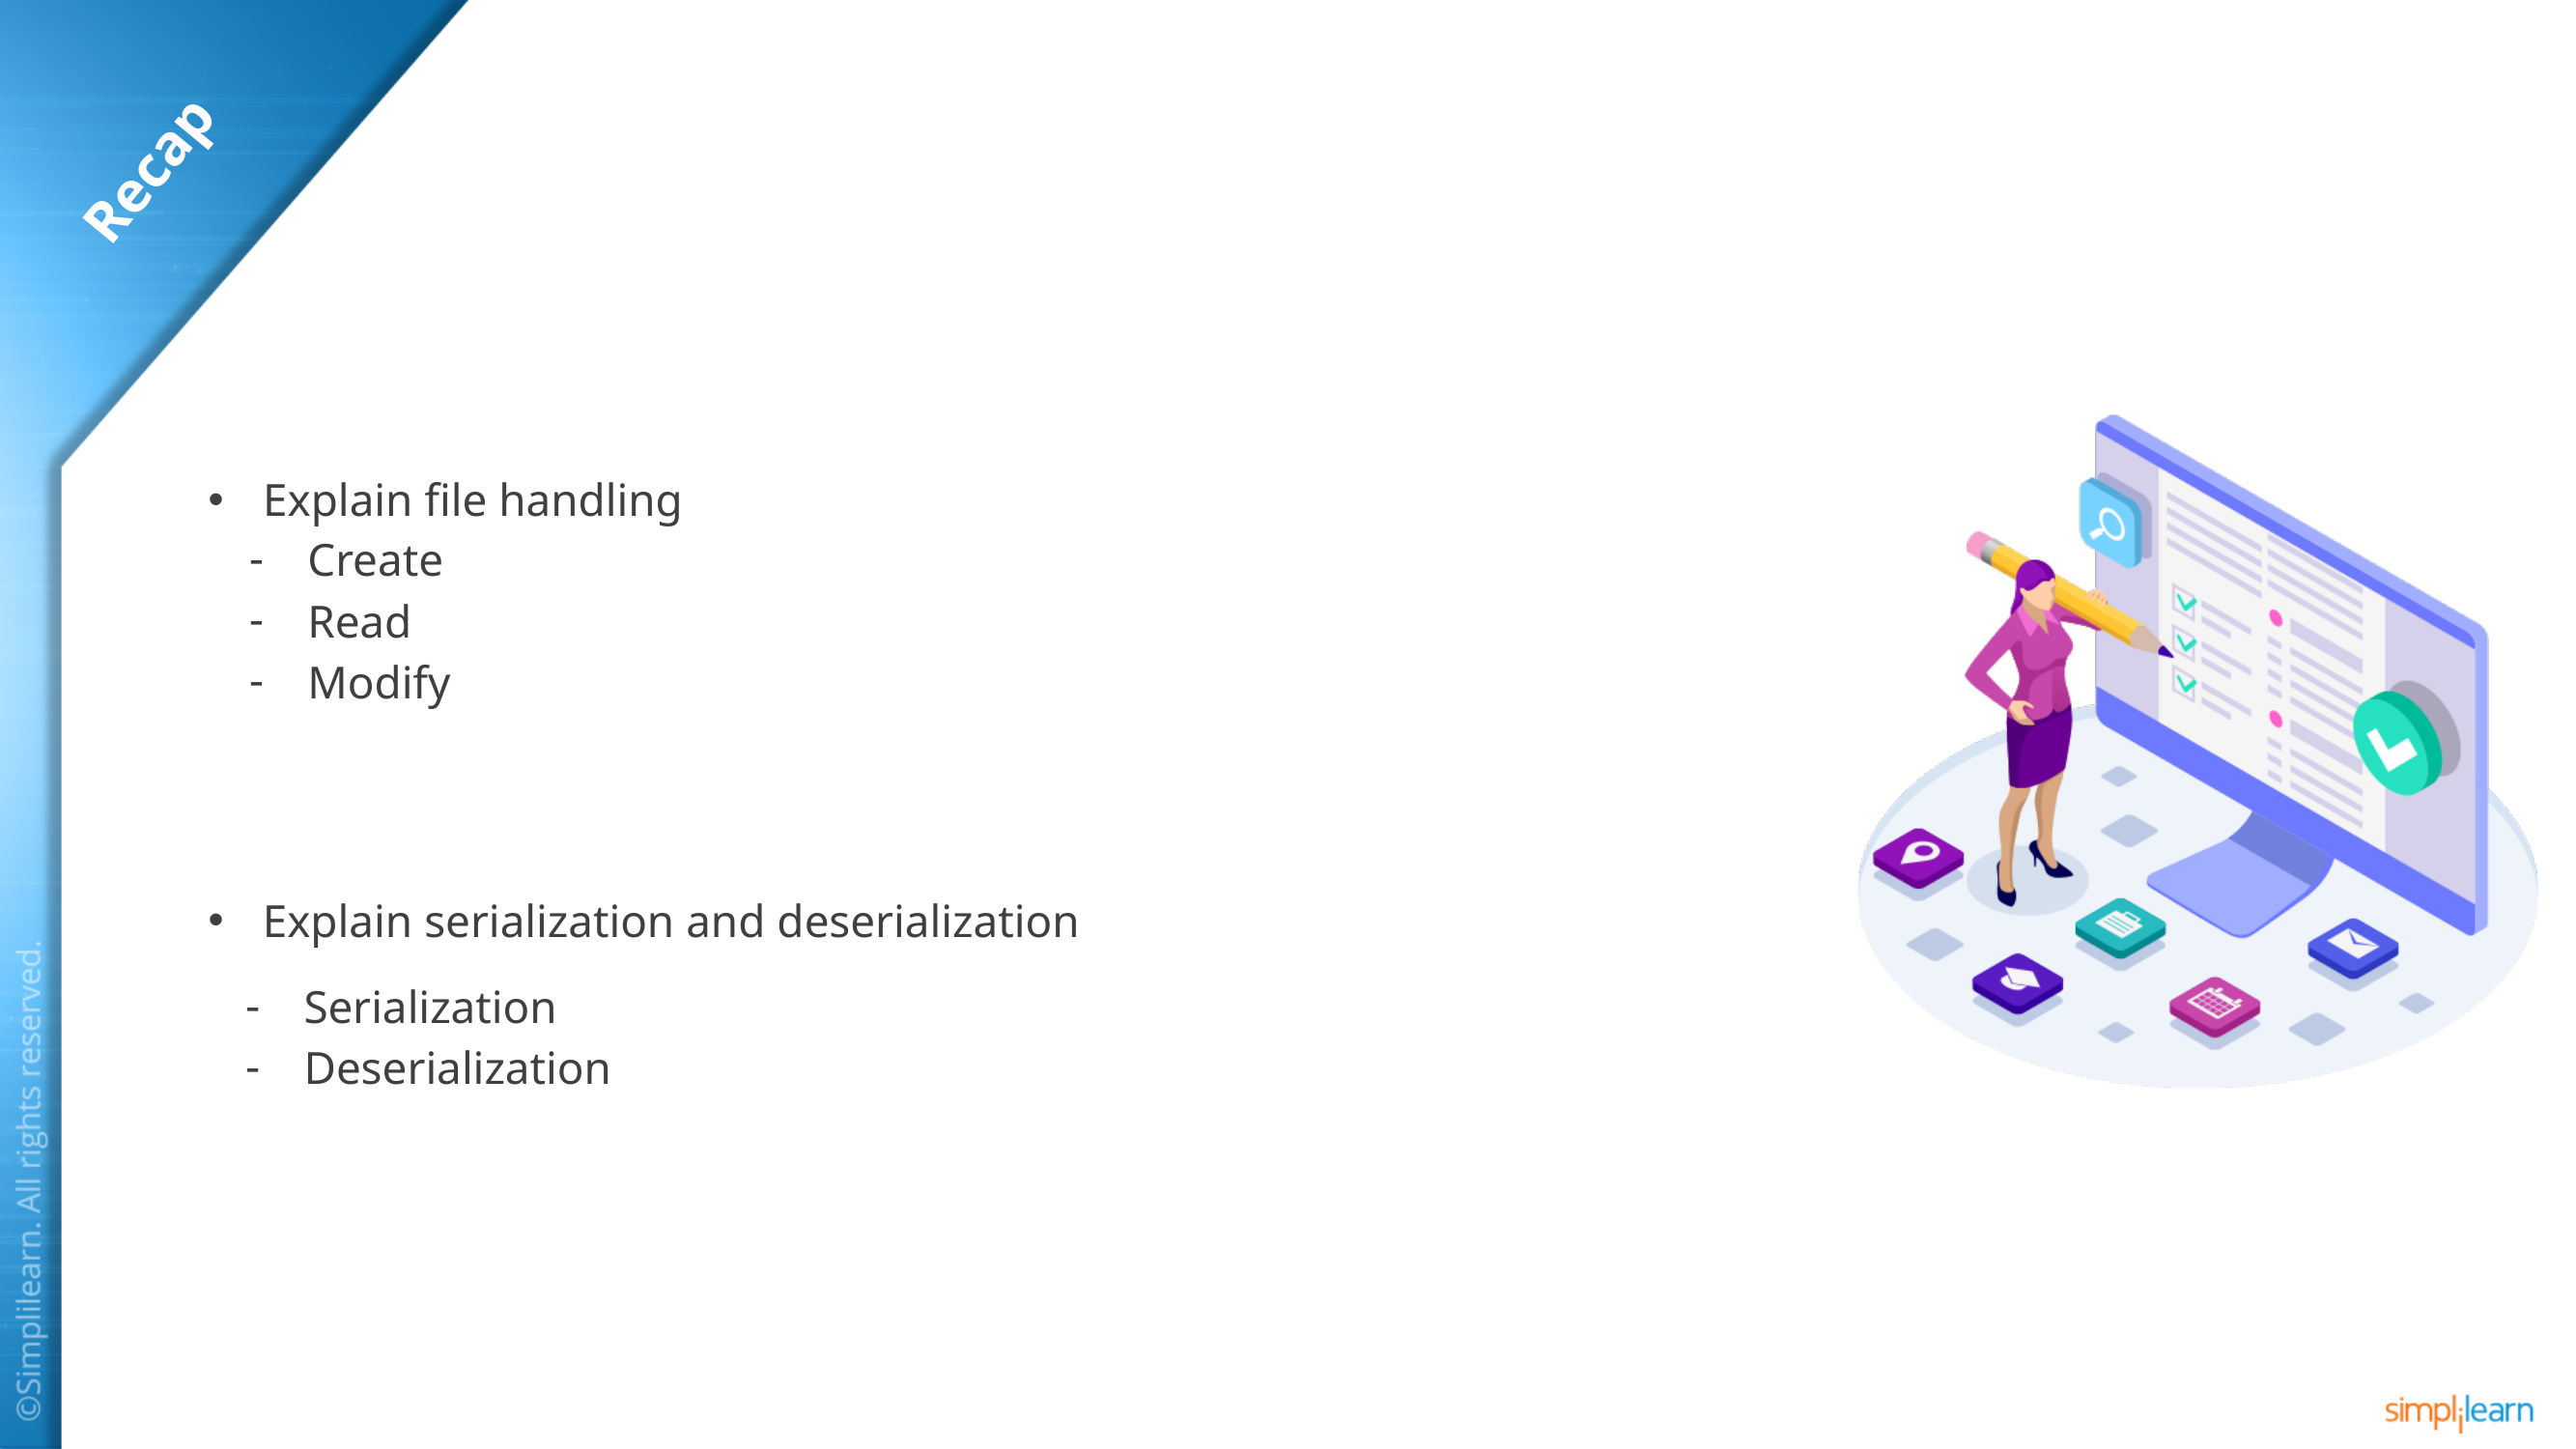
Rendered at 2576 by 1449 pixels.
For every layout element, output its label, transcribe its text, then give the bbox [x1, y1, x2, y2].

text_box Explain file handling [190, 458, 1640, 531]
text_box Create Read Modify [220, 531, 913, 669]
text_box Explain serialization and deserialization [190, 880, 1640, 952]
text_box Serialization Deserialization [216, 964, 1149, 1117]
picture [0, 0, 2576, 1449]
